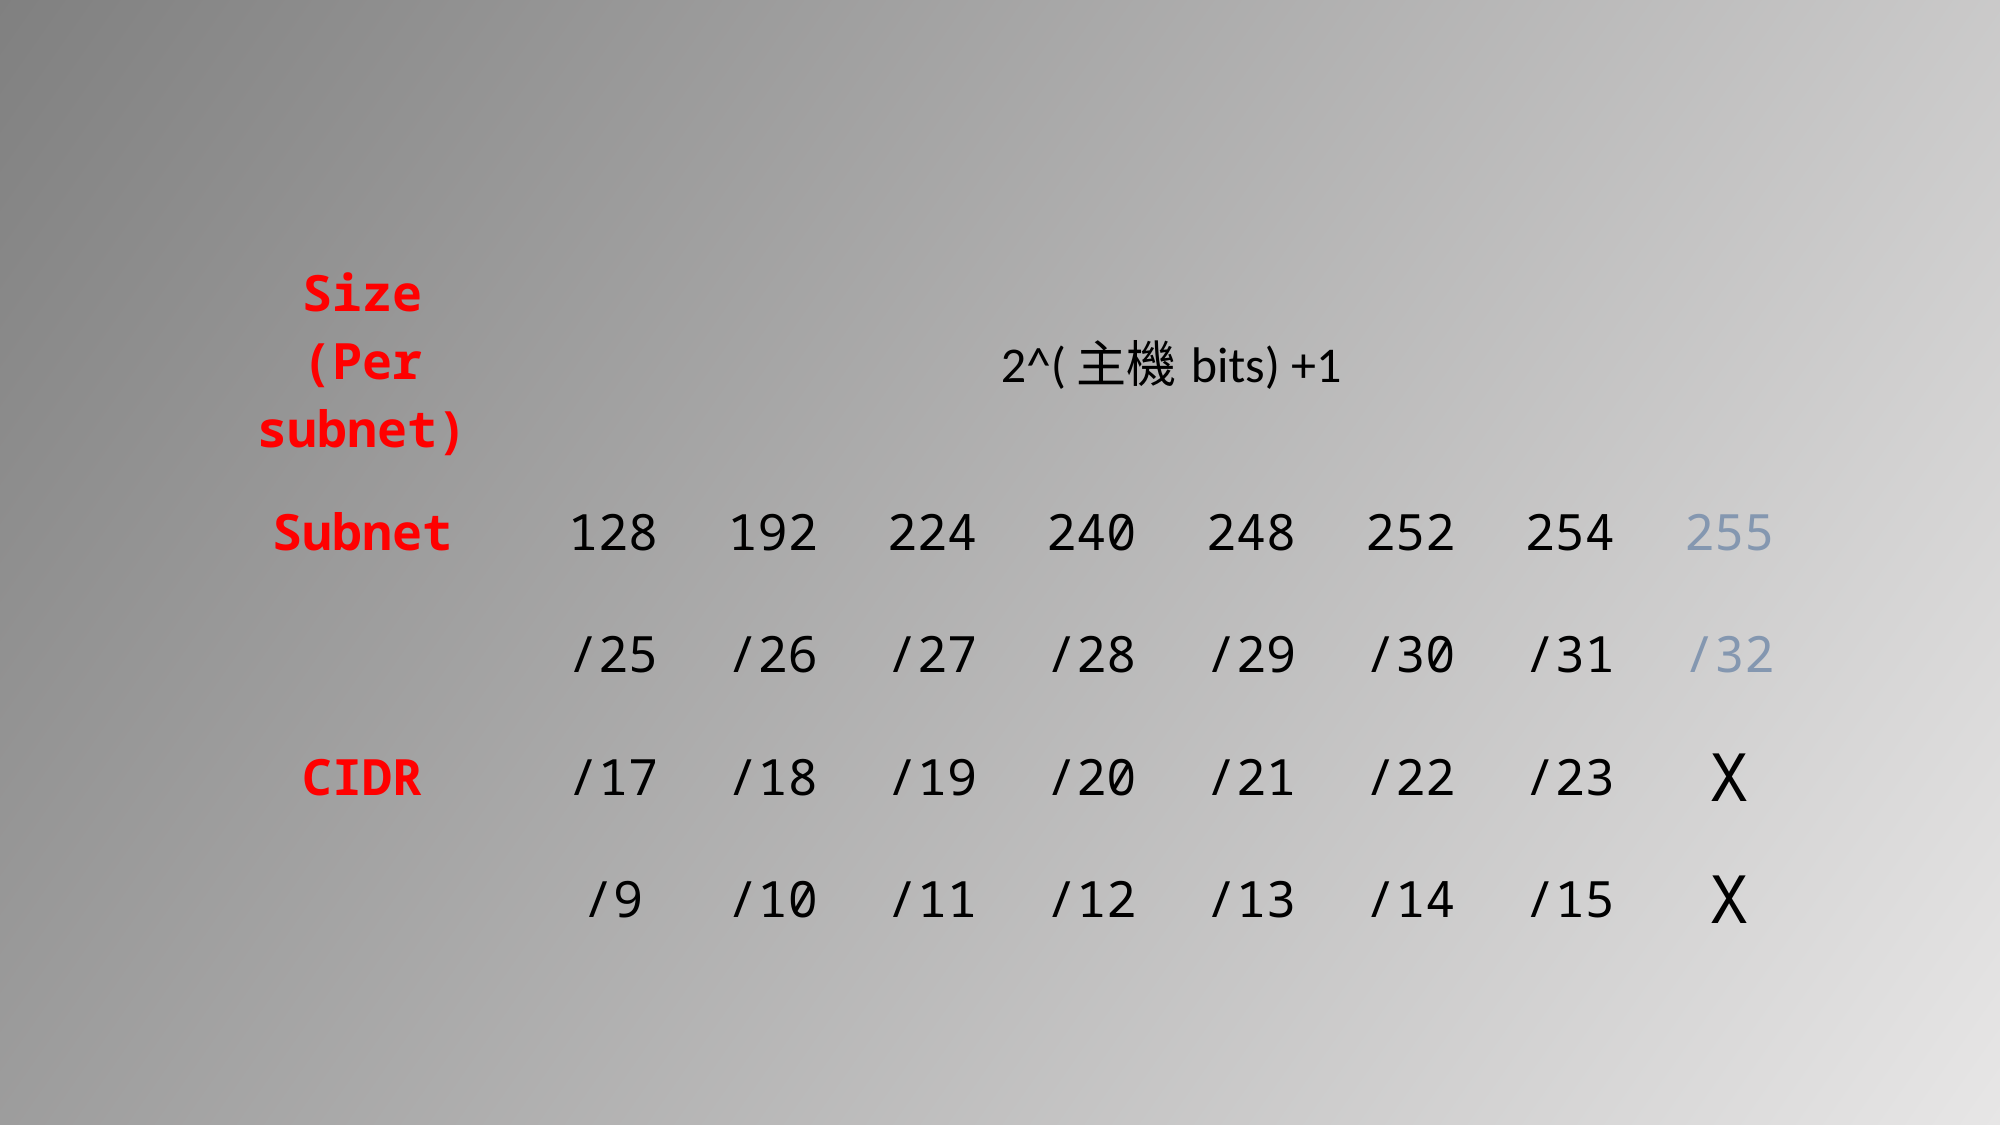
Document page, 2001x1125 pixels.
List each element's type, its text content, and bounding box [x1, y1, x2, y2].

table_cell /32 [1650, 593, 1809, 715]
table_cell /19 [852, 715, 1012, 837]
table_cell X [1650, 837, 1809, 959]
table_cell /11 [852, 837, 1012, 959]
table_cell Subnet [191, 470, 533, 593]
table_cell /14 [1331, 837, 1490, 959]
table_cell 252 [1331, 470, 1490, 593]
table_cell /30 [1331, 593, 1490, 715]
table_cell 192 [693, 470, 852, 593]
table_cell /20 [1012, 715, 1171, 837]
table_header 2^(主機bits) +1 [533, 250, 1809, 470]
table_cell /9 [533, 837, 693, 959]
table_cell /12 [1012, 837, 1171, 959]
table_cell /23 [1490, 715, 1650, 837]
table_cell /10 [693, 837, 852, 959]
table_header Size (Per subnet) [191, 250, 533, 470]
table_cell 128 [533, 470, 693, 593]
table_cell /15 [1490, 837, 1650, 959]
table_cell /25 [533, 593, 693, 715]
table_cell /31 [1490, 593, 1650, 715]
table_cell /28 [1012, 593, 1171, 715]
table_cell CIDR [191, 593, 533, 959]
table_cell /26 [693, 593, 852, 715]
table_cell 248 [1171, 470, 1331, 593]
table_cell 255 [1650, 470, 1809, 593]
table_cell /22 [1331, 715, 1490, 837]
table_cell /21 [1171, 715, 1331, 837]
table_cell /29 [1171, 593, 1331, 715]
table_cell 240 [1012, 470, 1171, 593]
table_cell /18 [693, 715, 852, 837]
table_cell /13 [1171, 837, 1331, 959]
table_cell /17 [533, 715, 693, 837]
table_cell 254 [1490, 470, 1650, 593]
table_cell /27 [852, 593, 1012, 715]
table_cell 224 [852, 470, 1012, 593]
table_cell X [1650, 715, 1809, 837]
